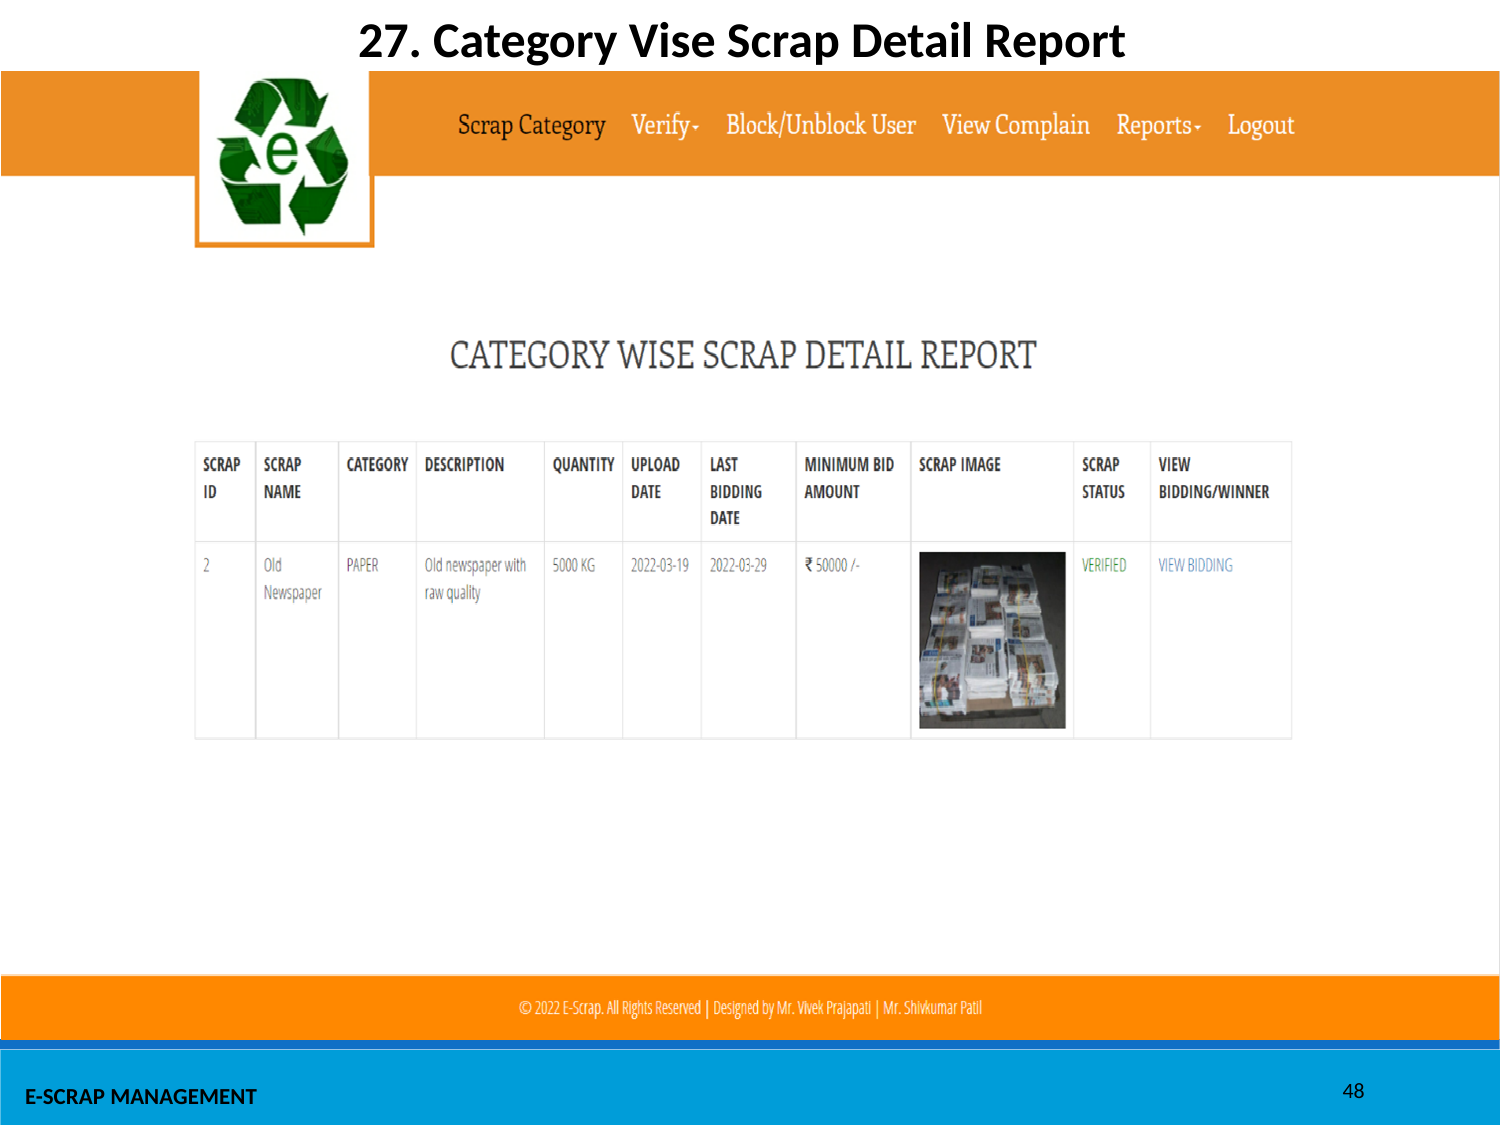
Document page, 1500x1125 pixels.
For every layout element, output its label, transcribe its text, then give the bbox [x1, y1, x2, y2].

picture [0, 70, 1500, 1042]
slide_number 48 [1218, 1059, 1380, 1120]
footer E-SCRAP MANAGEMENT [0, 1065, 283, 1125]
text_box 27. Category Vise Scrap Detail Report [6, 0, 1389, 69]
